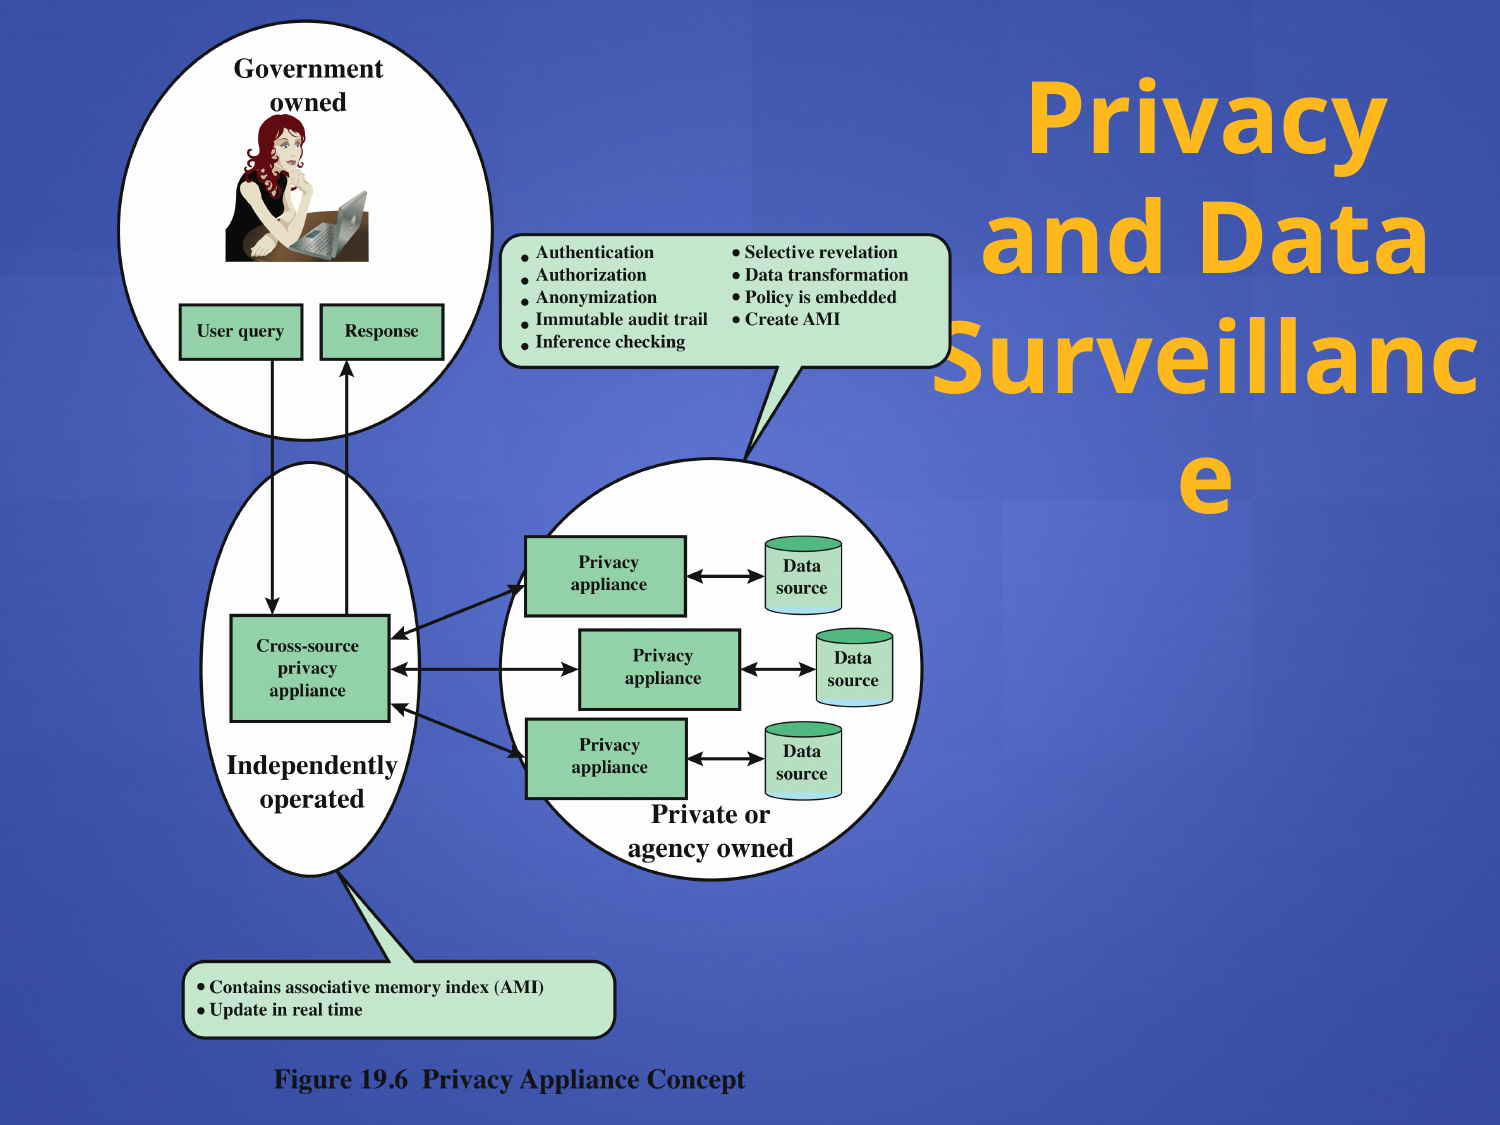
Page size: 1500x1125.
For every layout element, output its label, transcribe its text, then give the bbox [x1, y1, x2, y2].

picture [73, 0, 990, 1125]
title Privacy and Data Surveillance [1006, 50, 1500, 538]
